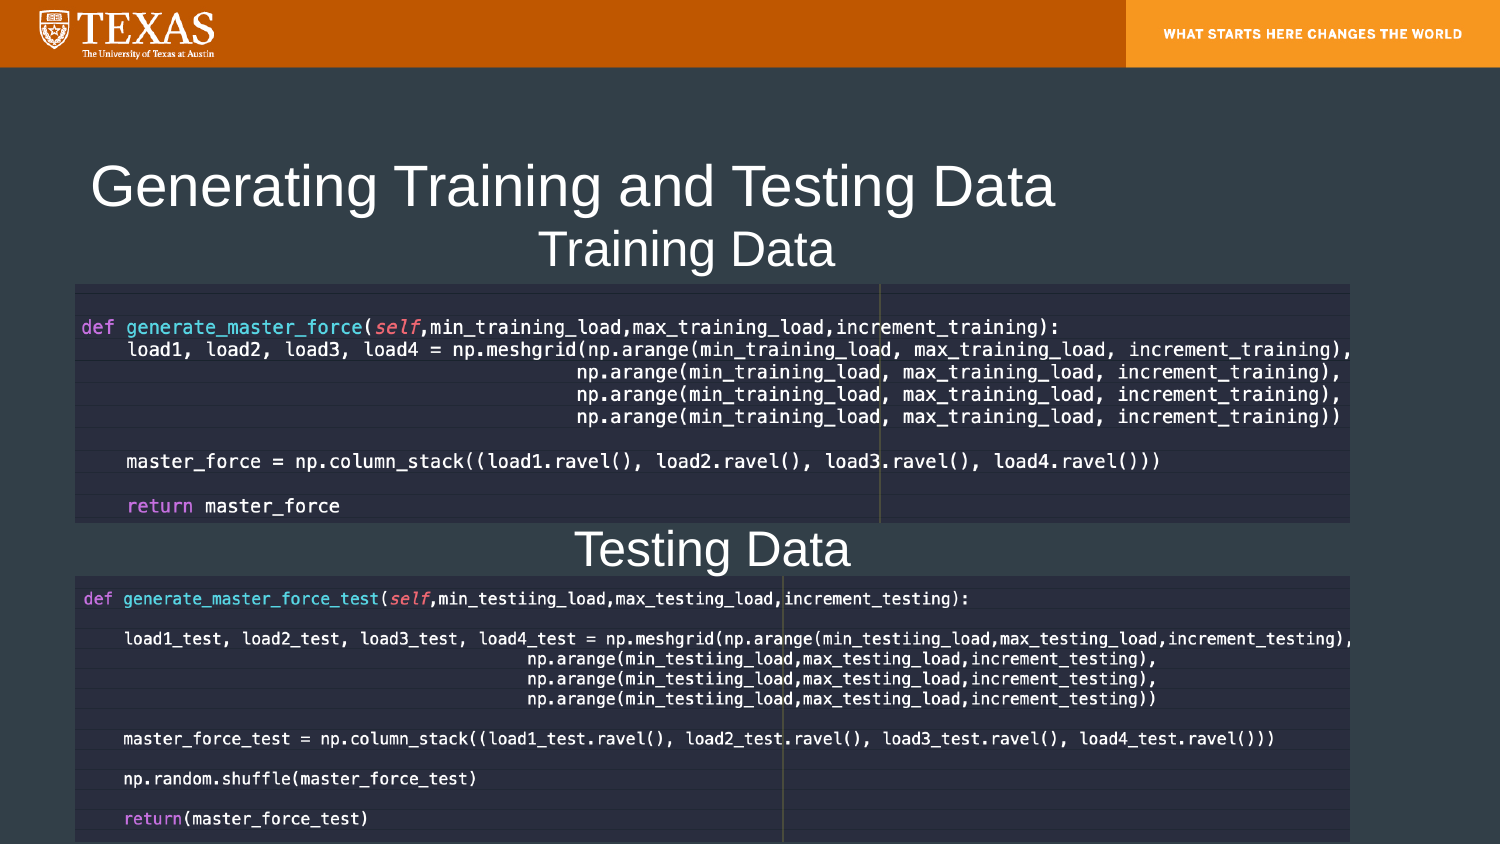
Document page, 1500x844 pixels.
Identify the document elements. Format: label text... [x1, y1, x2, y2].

text_box Testing Data [456, 531, 969, 575]
title Generating Training and Testing Data [75, 112, 1425, 254]
picture [0, 0, 1500, 844]
text_box Training Data [437, 208, 950, 283]
